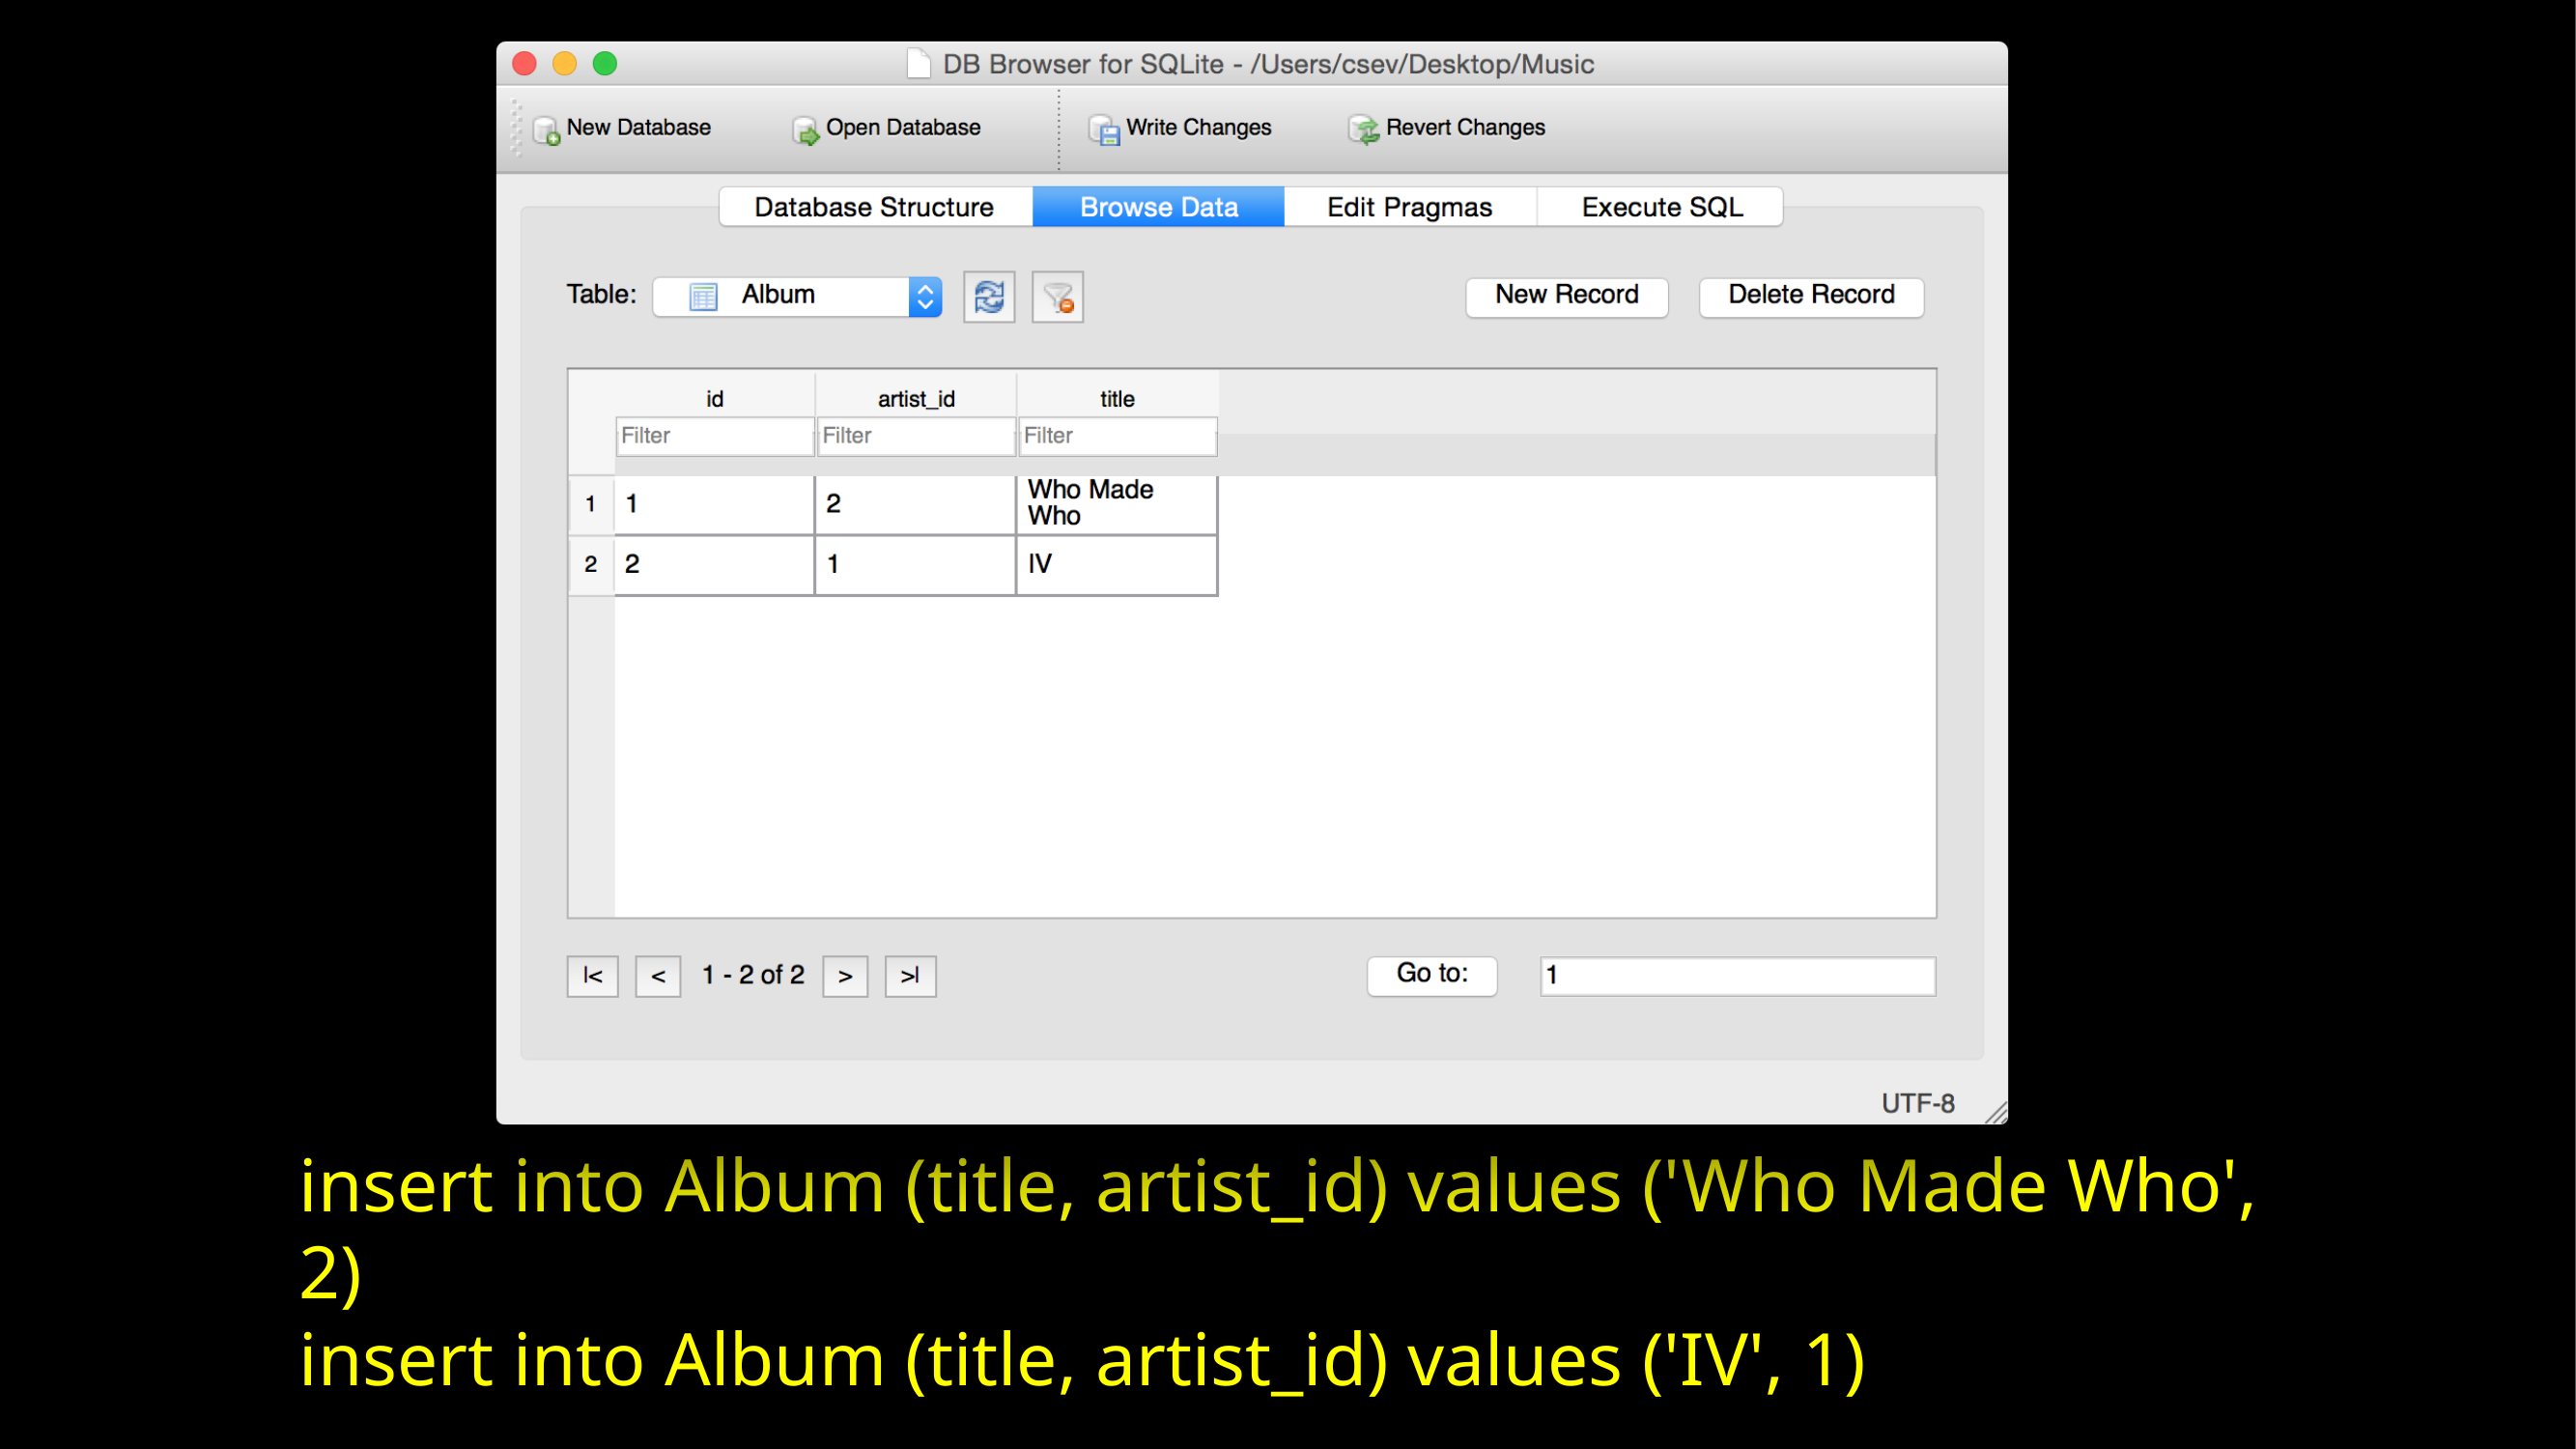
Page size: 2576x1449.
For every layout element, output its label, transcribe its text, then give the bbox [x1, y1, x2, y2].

picture [383, 0, 2121, 1287]
text_box insert into Album (title, artist_id) values ('Who Made Who', 2) insert into Album (title, artist_id) values ('IV', 1) [299, 1179, 2331, 1361]
